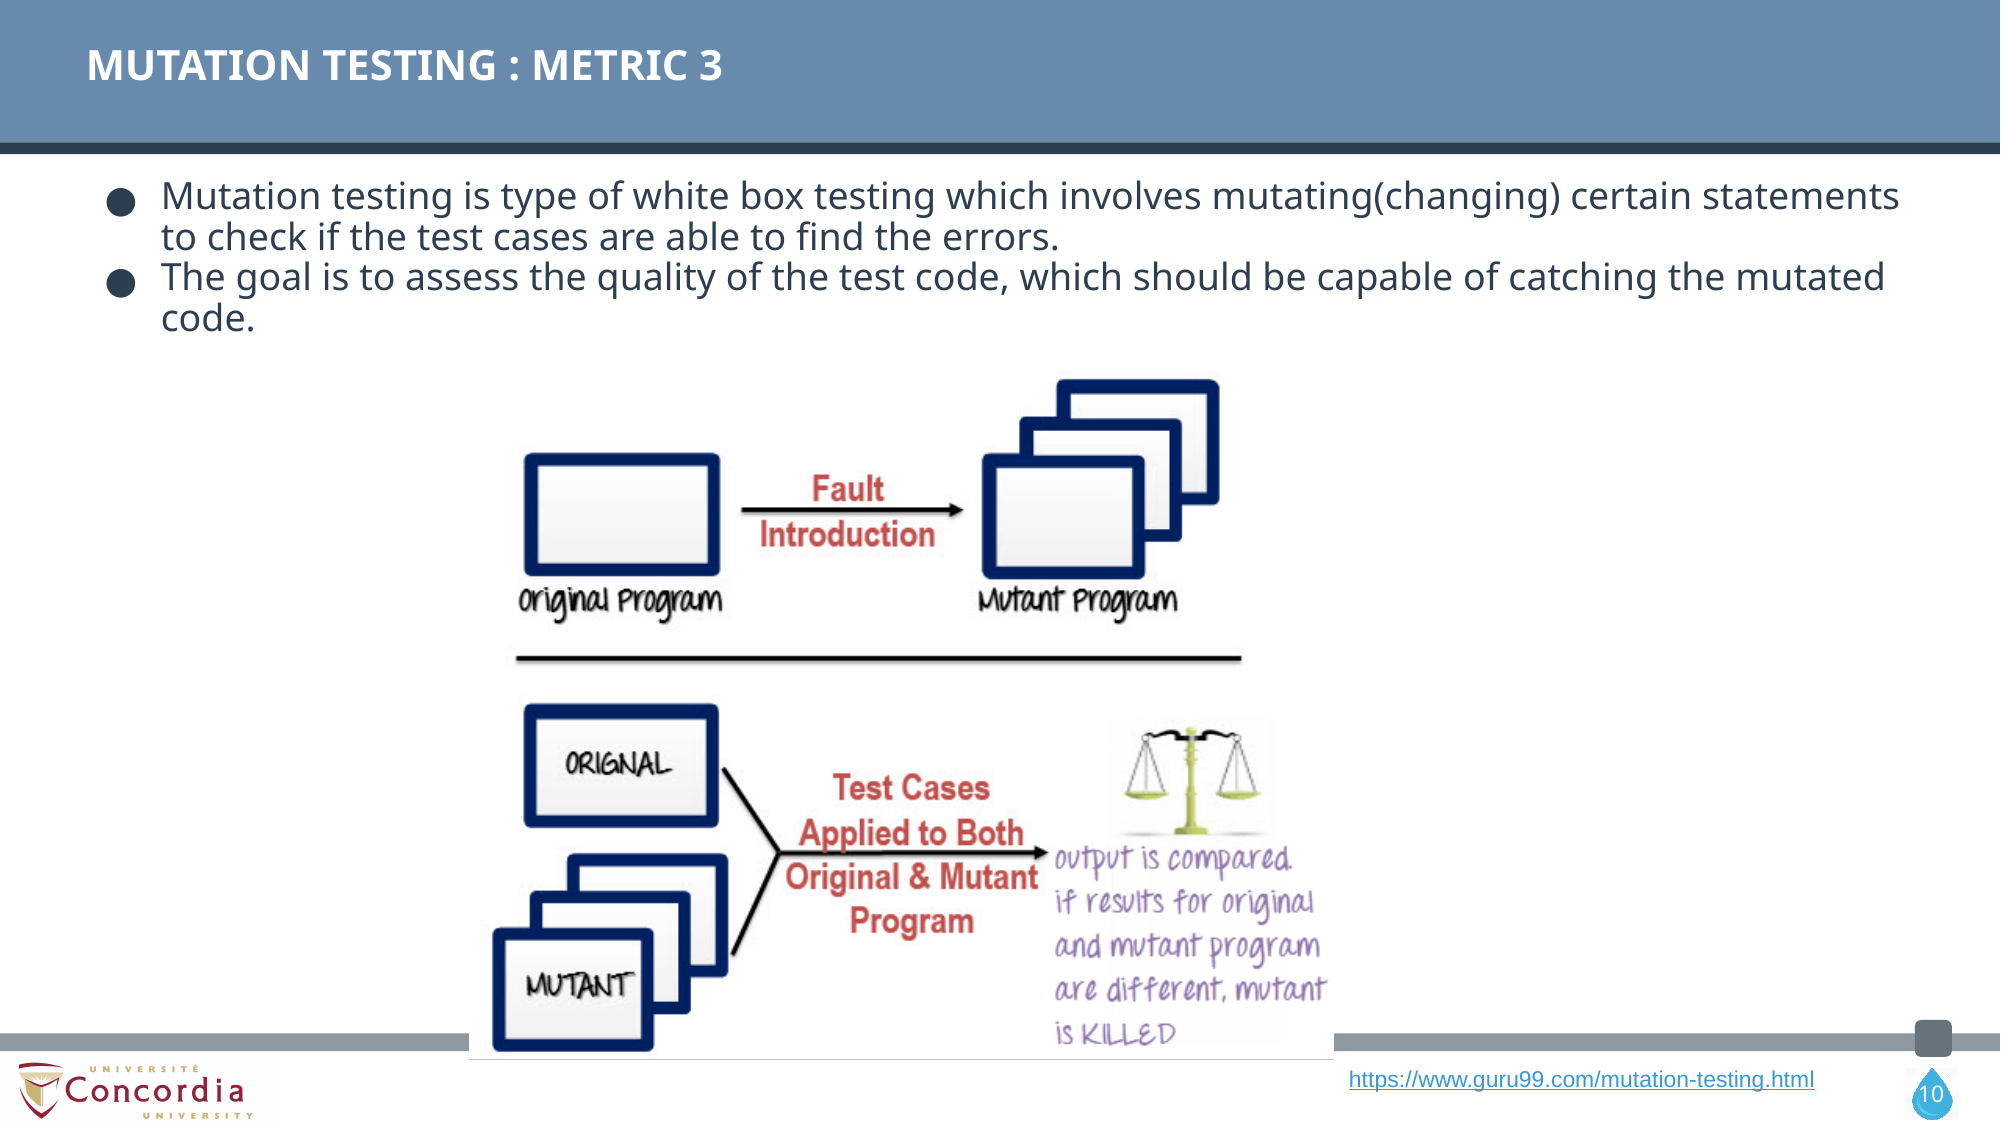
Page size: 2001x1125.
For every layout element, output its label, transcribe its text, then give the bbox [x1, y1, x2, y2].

text_box https://www.guru99.com/mutation-testing.html [1333, 1050, 1885, 1115]
picture [1, 1057, 281, 1125]
picture [469, 370, 1335, 1063]
title MUTATION TESTING : METRIC 3 [70, 2, 1932, 133]
list Mutation testing is type of white box testing which involves mutating(changing) certain statements to check if the test cases are able to find the errors. The goal is to assess the quality of the test code, which should be capable of catching the mutated code. [70, 170, 1932, 991]
slide_number ‹#› [1885, 1062, 1978, 1125]
